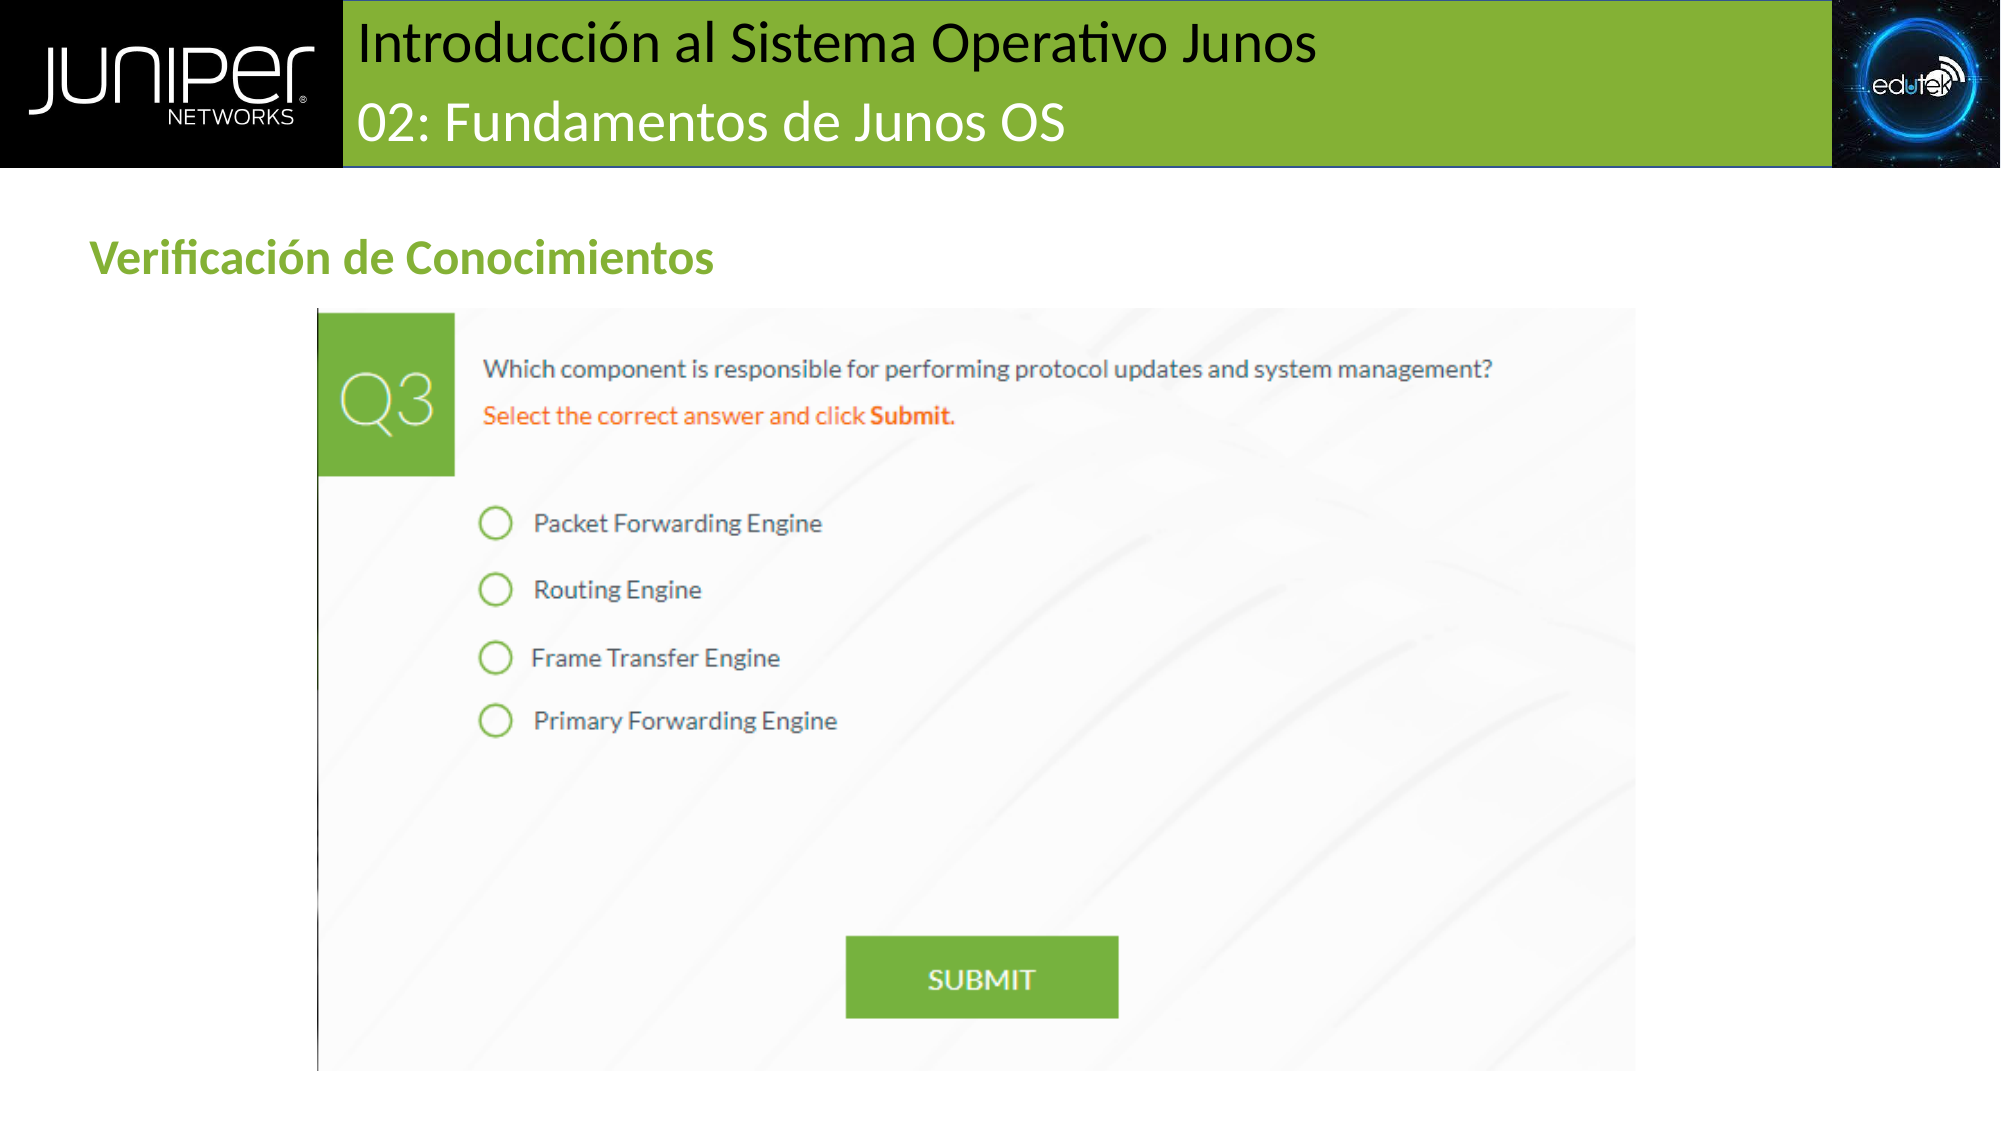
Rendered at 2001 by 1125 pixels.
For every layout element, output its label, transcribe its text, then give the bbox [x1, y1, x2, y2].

picture [317, 308, 1643, 1071]
list 02: Fundamentos de Junos OS [342, 83, 1606, 168]
picture [0, 0, 343, 168]
list Verificación de Conocimientos [74, 224, 1926, 938]
picture [1832, 84, 2000, 168]
title Introducción al Sistema Operativo Junos [342, 3, 2000, 84]
